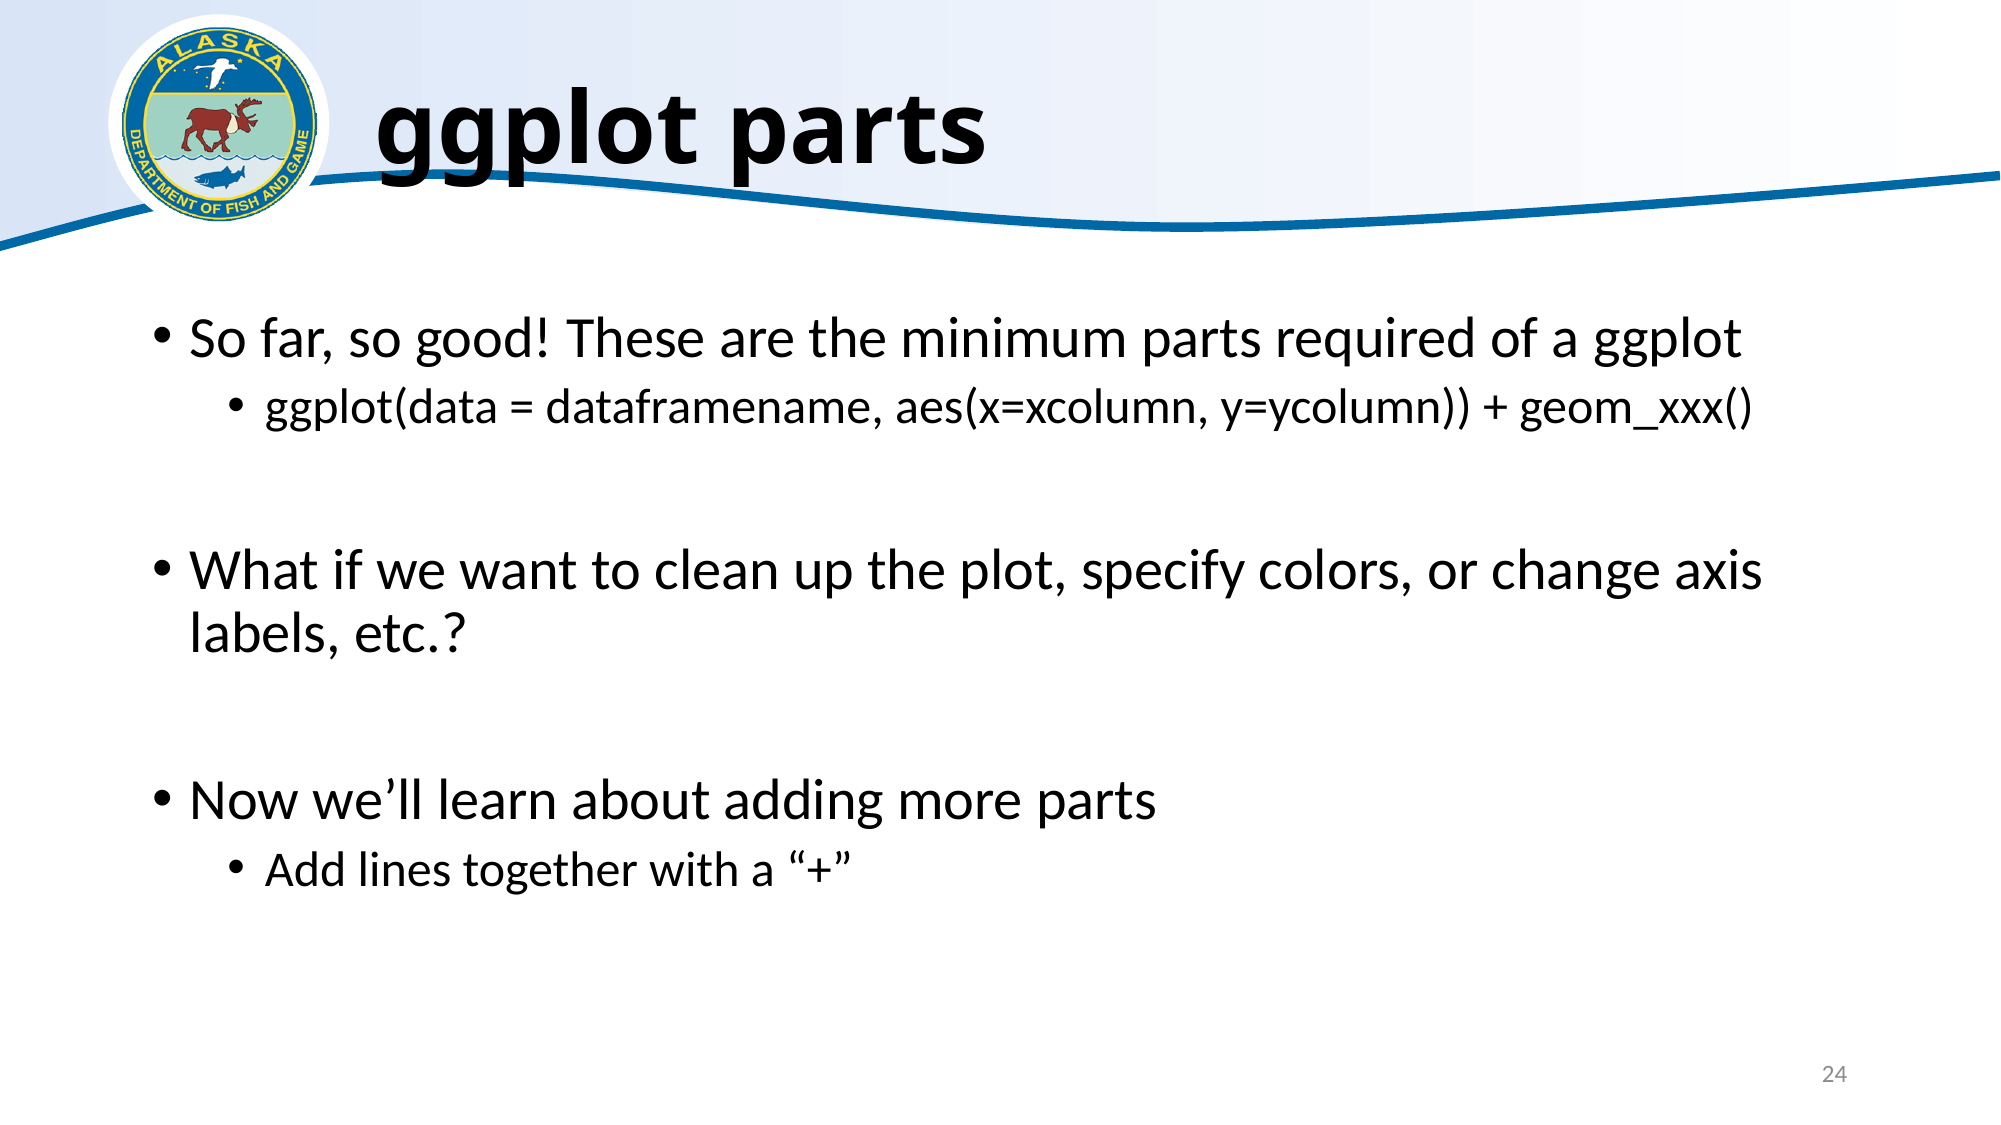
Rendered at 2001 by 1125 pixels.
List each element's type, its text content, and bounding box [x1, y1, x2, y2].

list So far, so good! These are the minimum parts required of a ggplot ggplot(data = dataframename, aes(x=xcolumn, y=ycolumn)) + geom_xxx() What if we want to clean up the plot, specify colors, or change axis labels, etc.? Now we’ll learn about adding more parts Add lines together with a “+” [137, 299, 1863, 1014]
picture [30, 14, 408, 232]
slide_number 24 [1412, 1042, 1863, 1103]
title ggplot parts [359, 30, 1863, 232]
